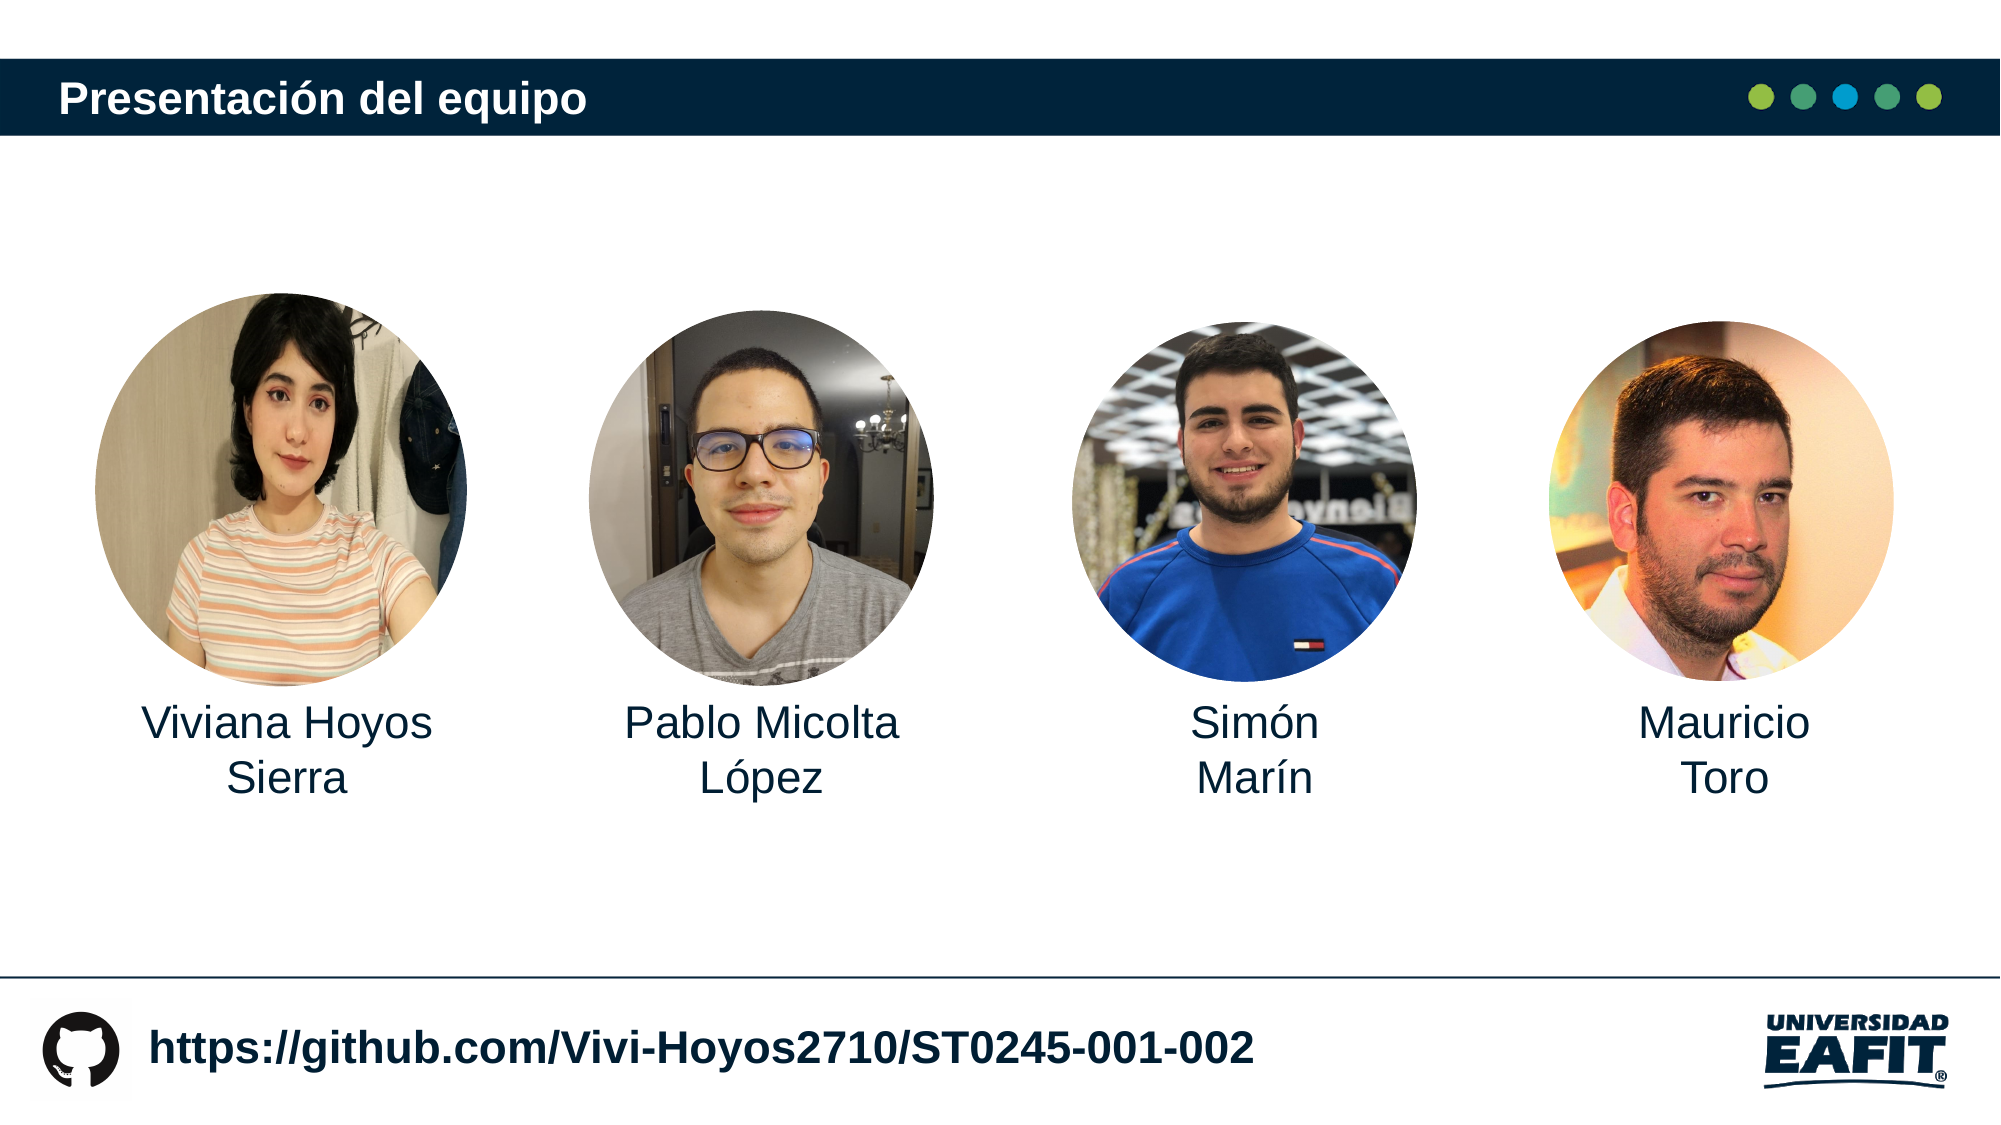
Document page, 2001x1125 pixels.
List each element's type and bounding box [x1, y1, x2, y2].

text_box [966, 274, 1523, 710]
text_box [1484, 269, 1951, 721]
picture [0, 0, 2000, 1125]
